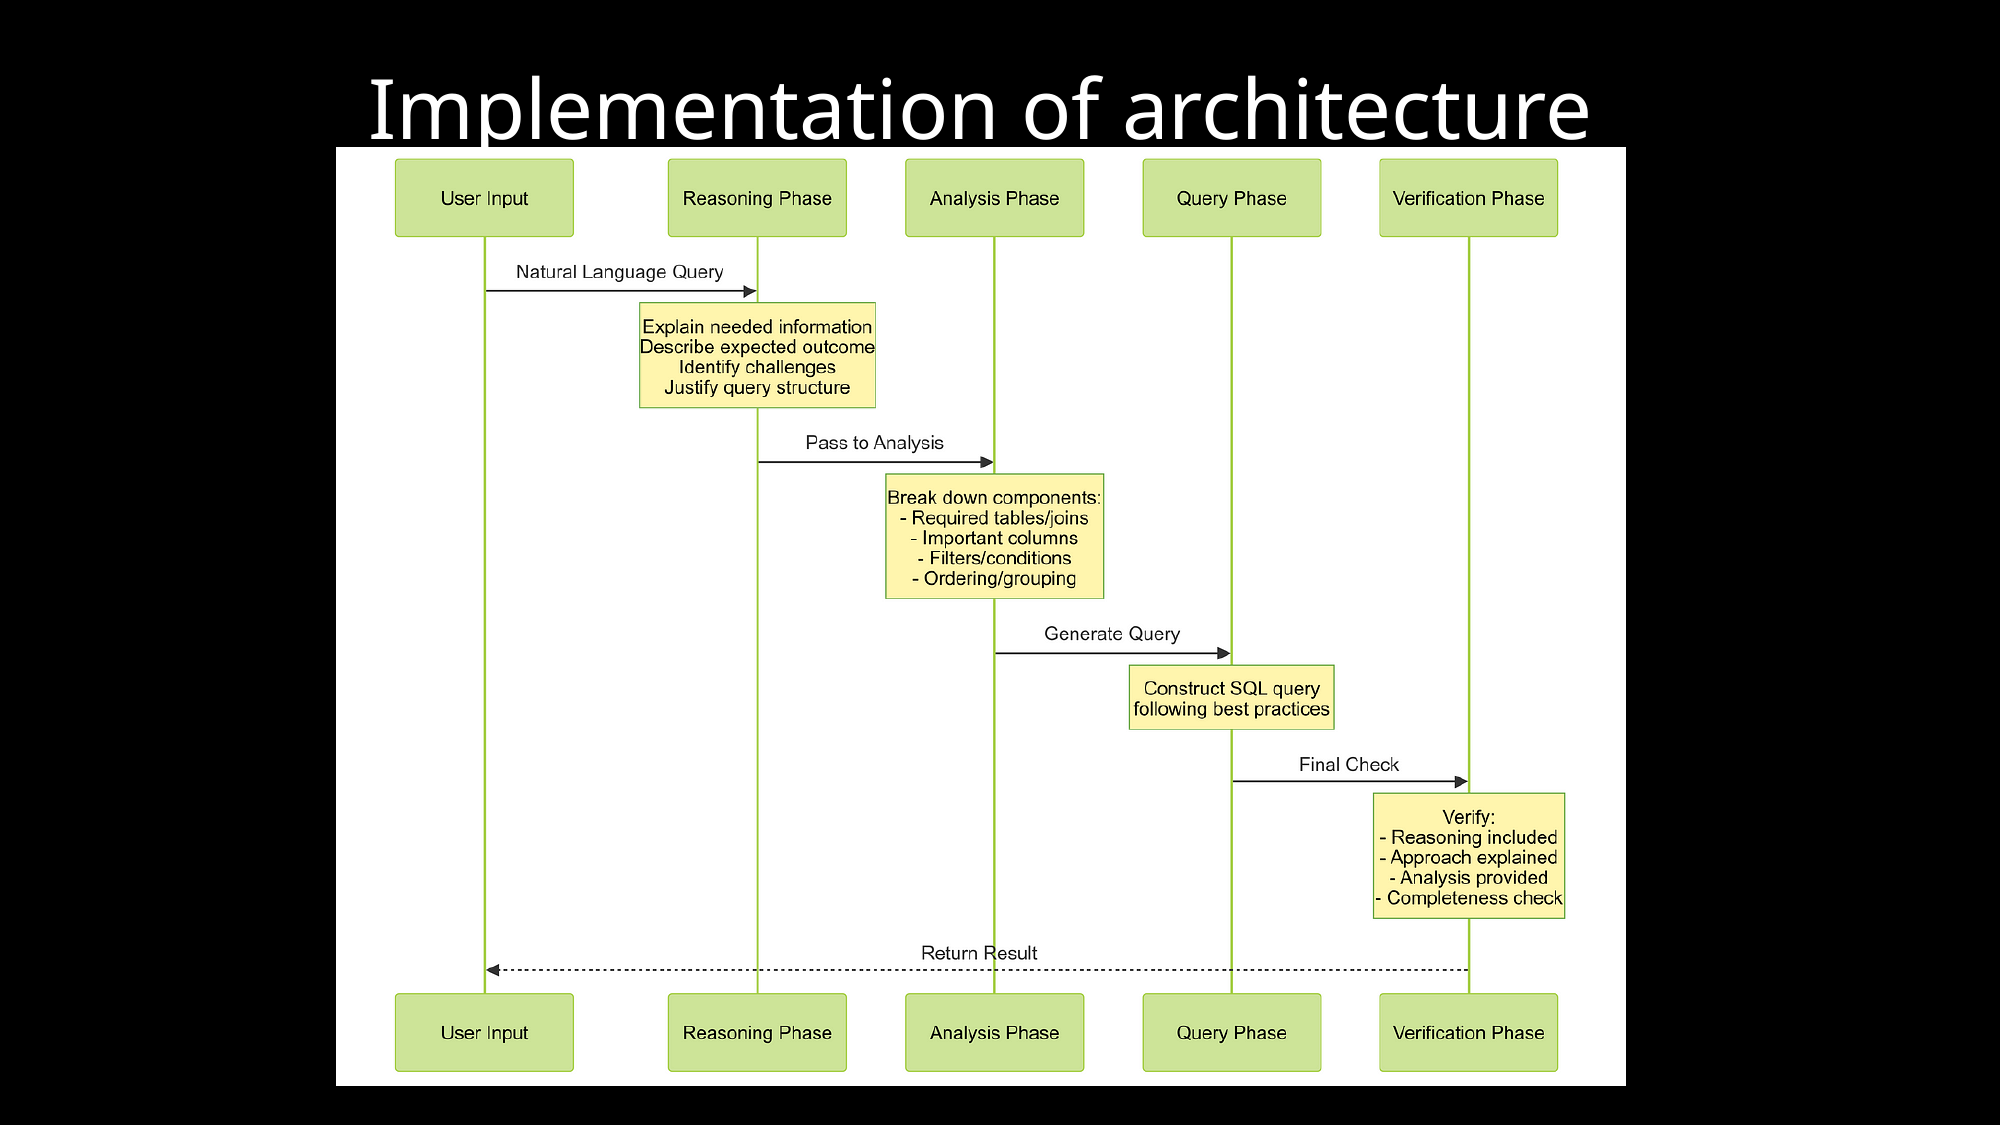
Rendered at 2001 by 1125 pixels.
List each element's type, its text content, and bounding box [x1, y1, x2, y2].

picture [335, 147, 1627, 1087]
title Implementation of architecture [197, 39, 1765, 187]
